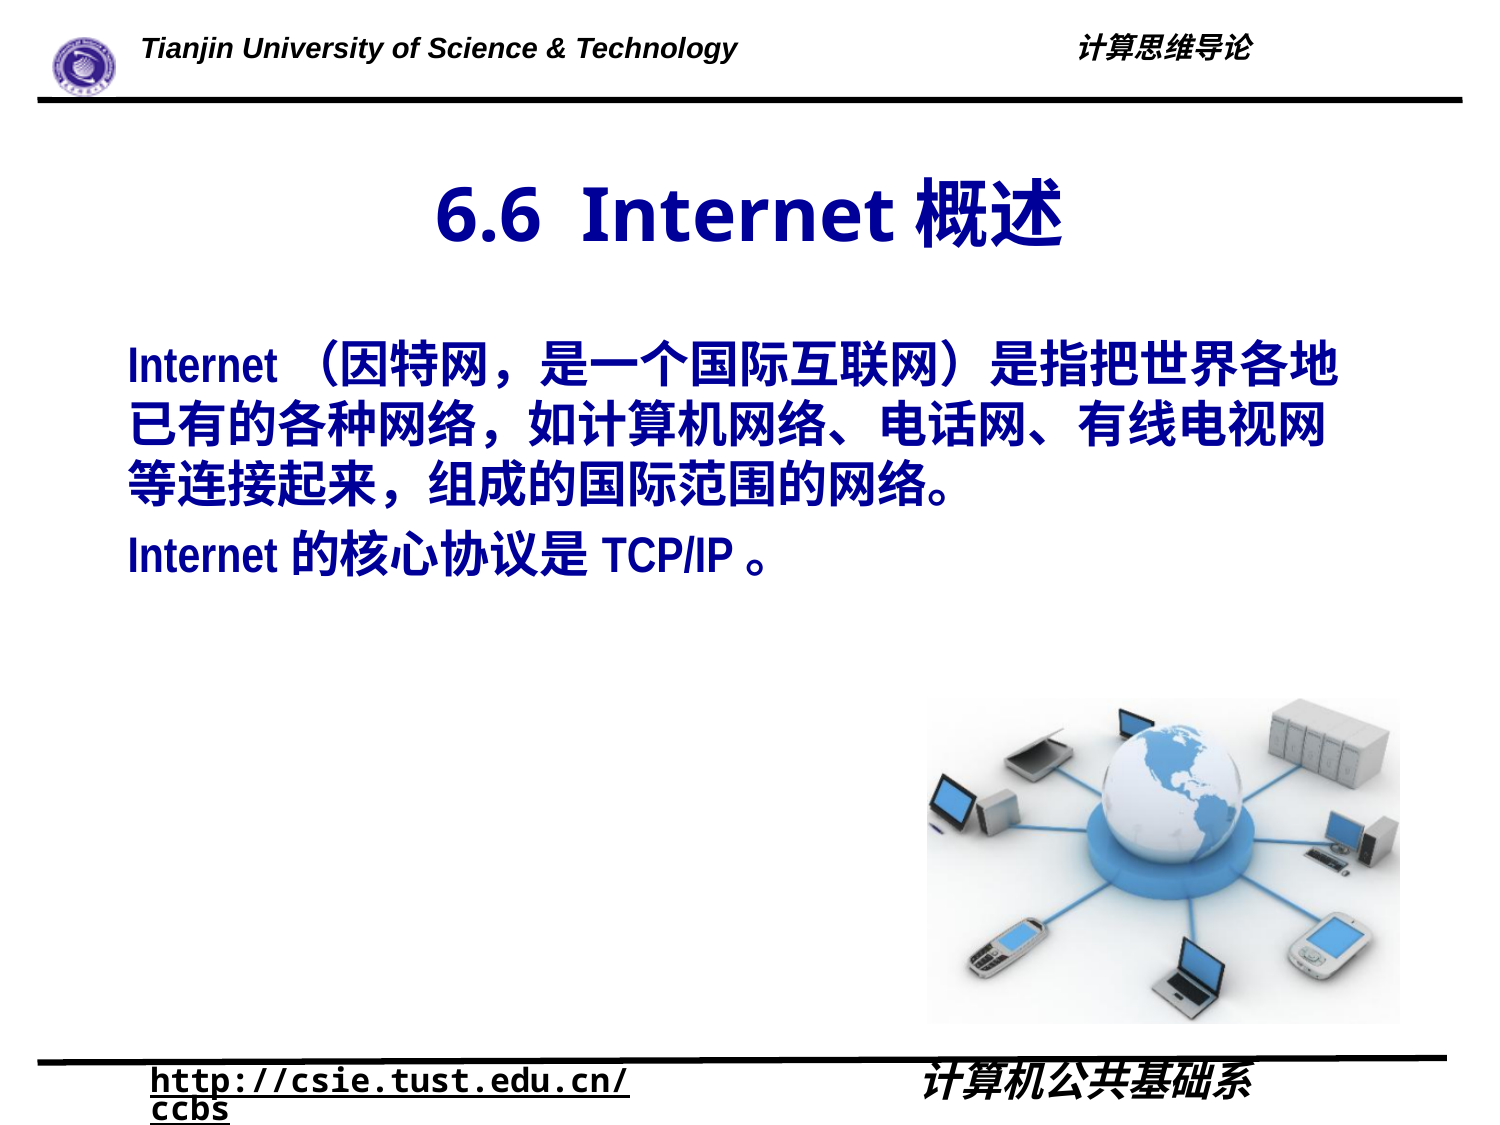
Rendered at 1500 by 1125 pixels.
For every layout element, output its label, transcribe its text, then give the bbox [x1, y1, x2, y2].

list Internet（因特网，是一个国际互联网）是指把世界各地已有的各种网络，如计算机网络、电话网、有线电视网等连接起来，组成的国际范围的网络。 Internet的核心协议是TCP/IP。 [112, 324, 1388, 1000]
picture [52, 37, 116, 97]
title 6.6 Internet概述 [112, 99, 1388, 288]
picture [927, 698, 1400, 1024]
